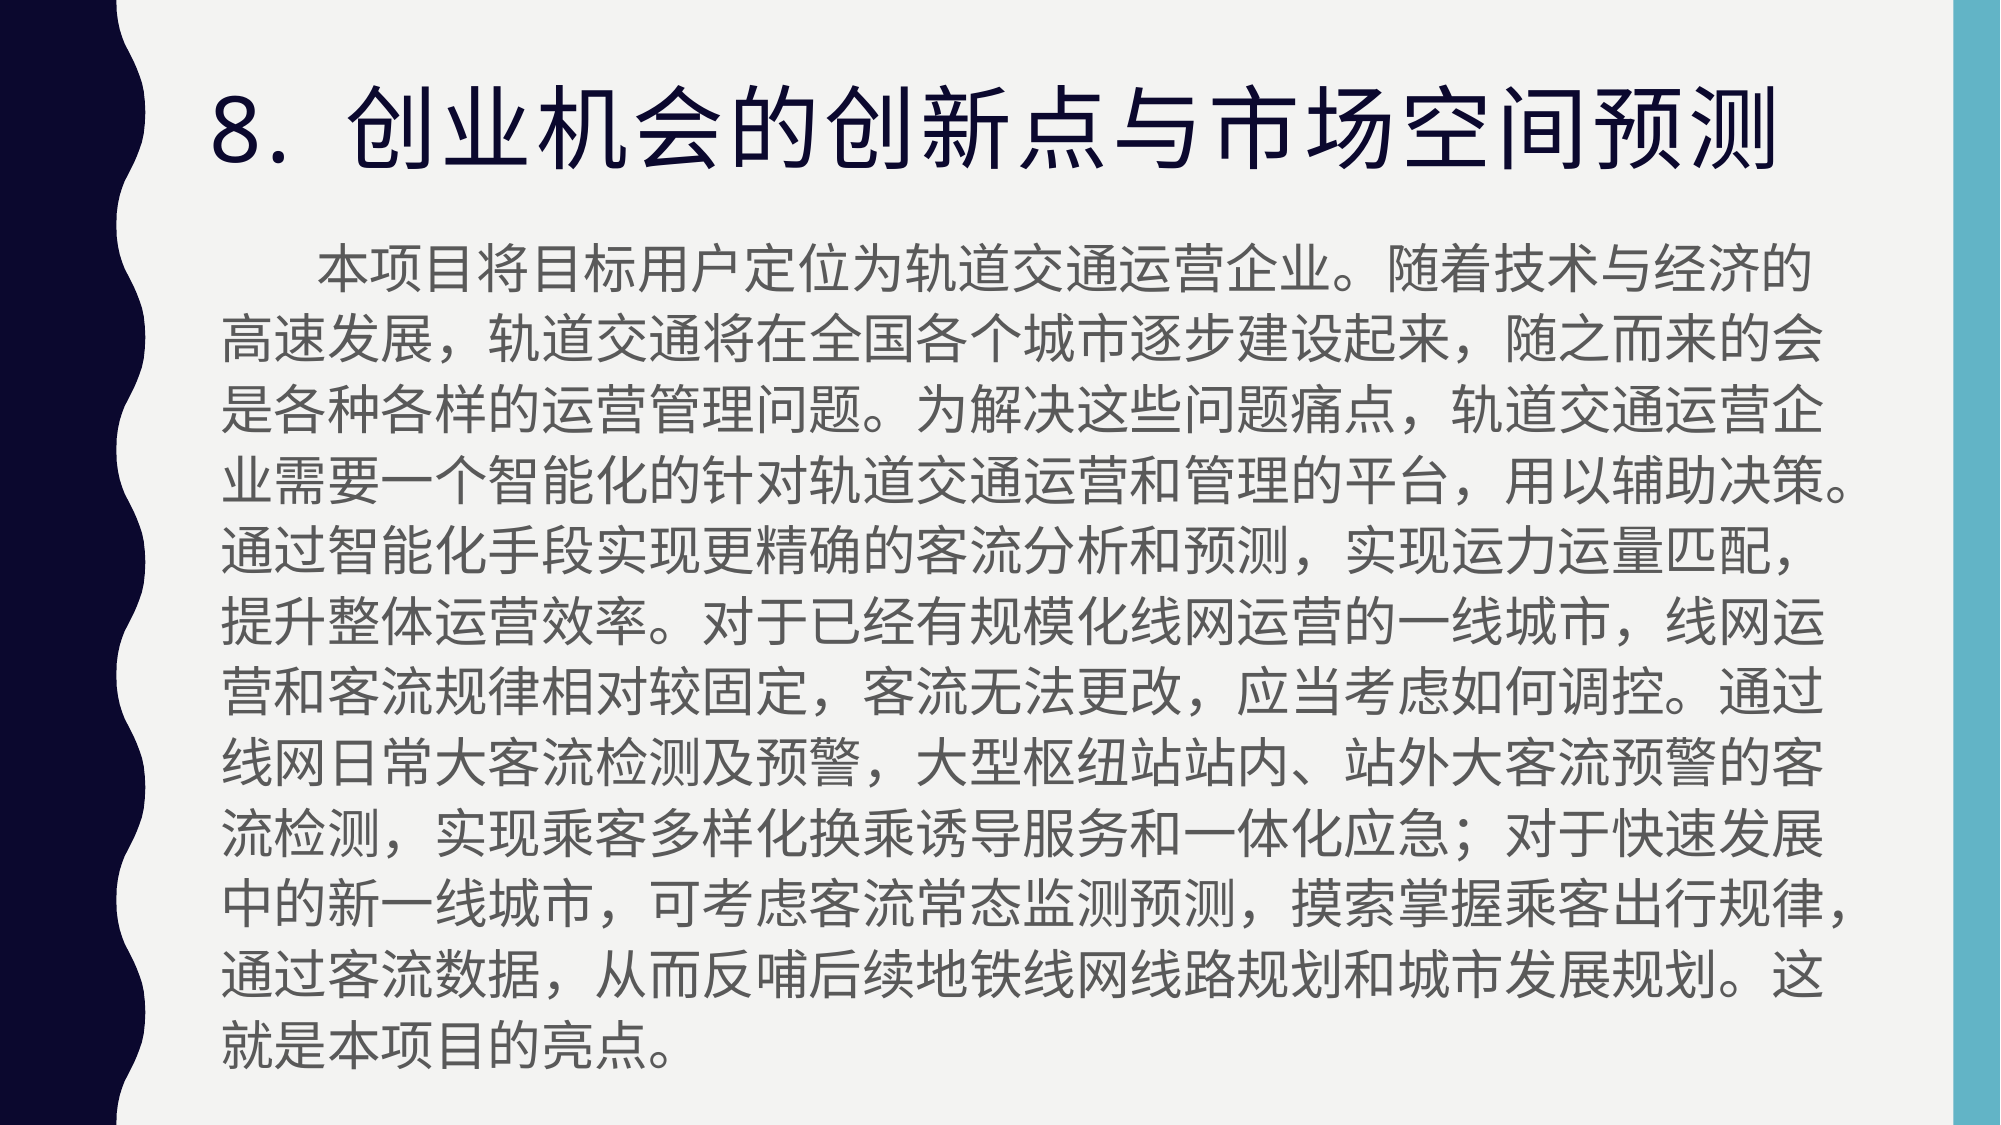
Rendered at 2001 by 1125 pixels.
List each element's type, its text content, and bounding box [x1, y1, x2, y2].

text_box 8. 创业机会的创新点与市场空间预测 [195, 63, 1796, 234]
list 本项目将目标用户定位为轨道交通运营企业。随着技术与经济的高速发展，轨道交通将在全国各个城市逐步建设起来，随之而来的会是各种各样的运营管理问题。为解决这些问题痛点，轨道交通运营企业需要一个智能化的针对轨道交通运营和管理的平台，用以辅助决策。通过智能化手段实现更精确的客流分析和预测，实现运力运量匹配，提升整体运营效率。对于已经有规模化线网运营的一线城市，线网运营和客流规律相对较固定，客流无法更改，应当考虑如何调控。通过线网日常大客流检测及预警，大型枢纽站站内、站外大客流预警的客流检测，实现乘客多样化换乘诱导服务和一体化应急；对于快速发展中的新一线城市，可考虑客流常态监测预测，摸索掌握乘客出行规律，通过客流数据，从而反哺后续地铁线网线路规划和城市发展规划。这就是本项目的亮点。 [205, 220, 1875, 1094]
